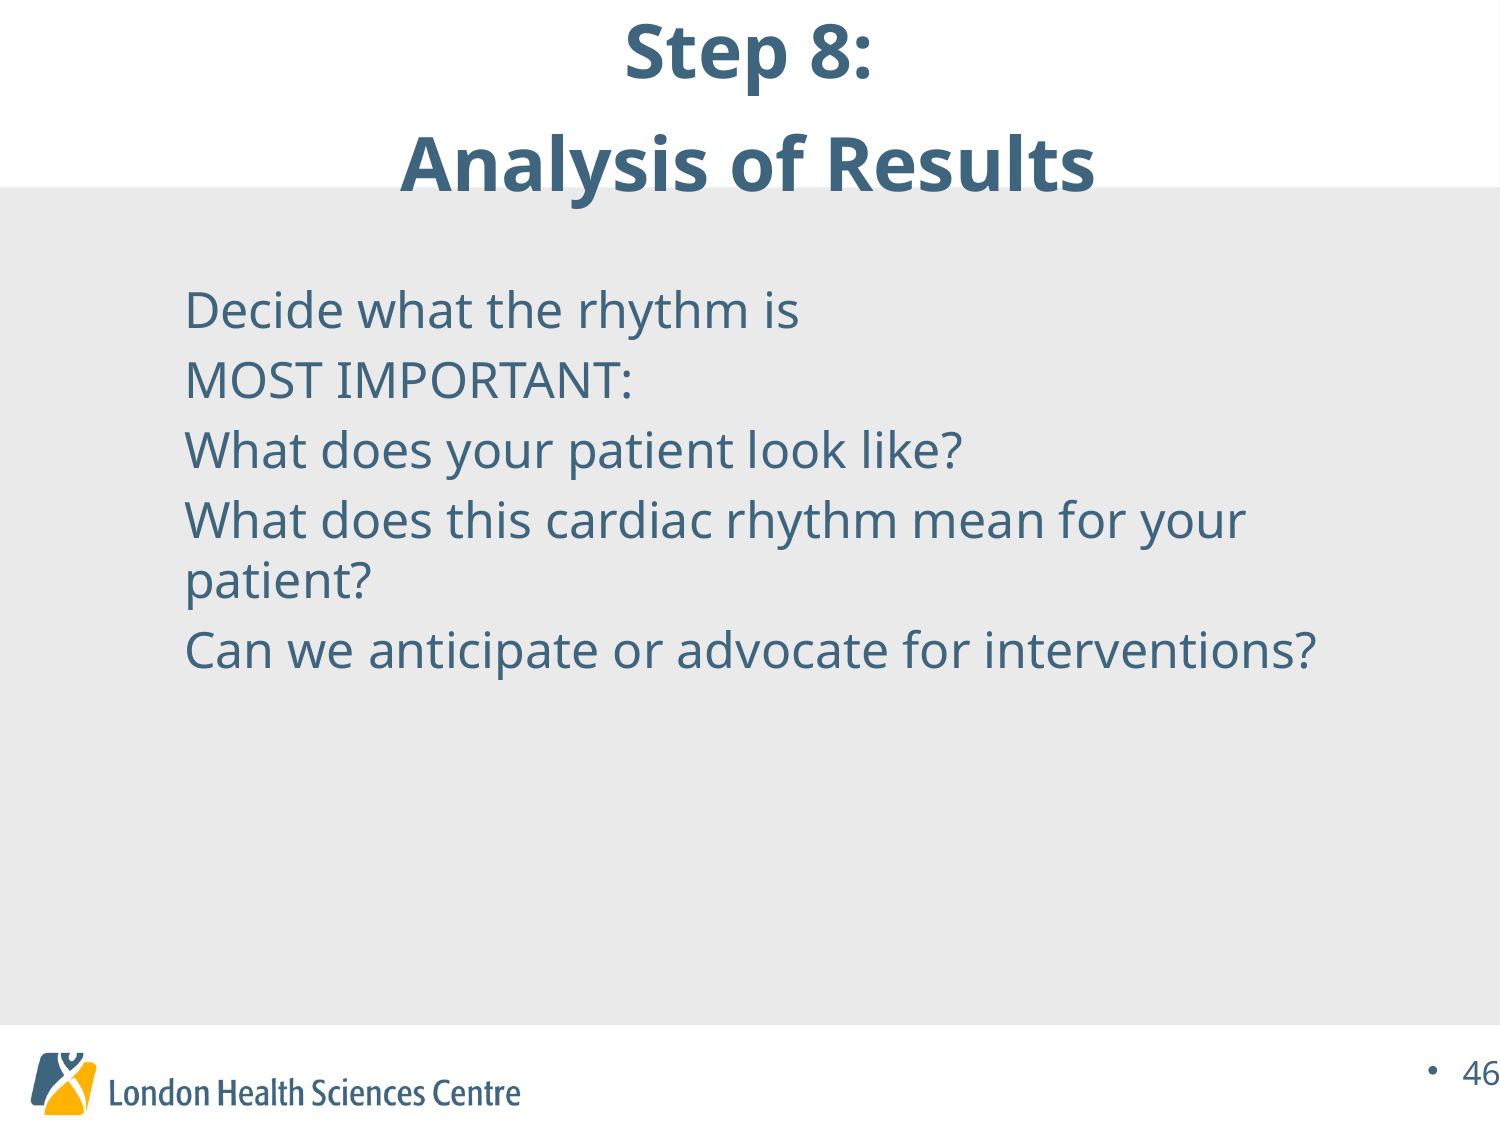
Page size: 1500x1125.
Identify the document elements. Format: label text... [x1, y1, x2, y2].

picture [12, 1034, 538, 1122]
title Step 8: Analysis of Results [0, 0, 1500, 188]
list Decide what the rhythm is MOST IMPORTANT: What does your patient look like? What does this cardiac rhythm mean for your patient? Can we anticipate or advocate for interventions? [112, 270, 1388, 1006]
